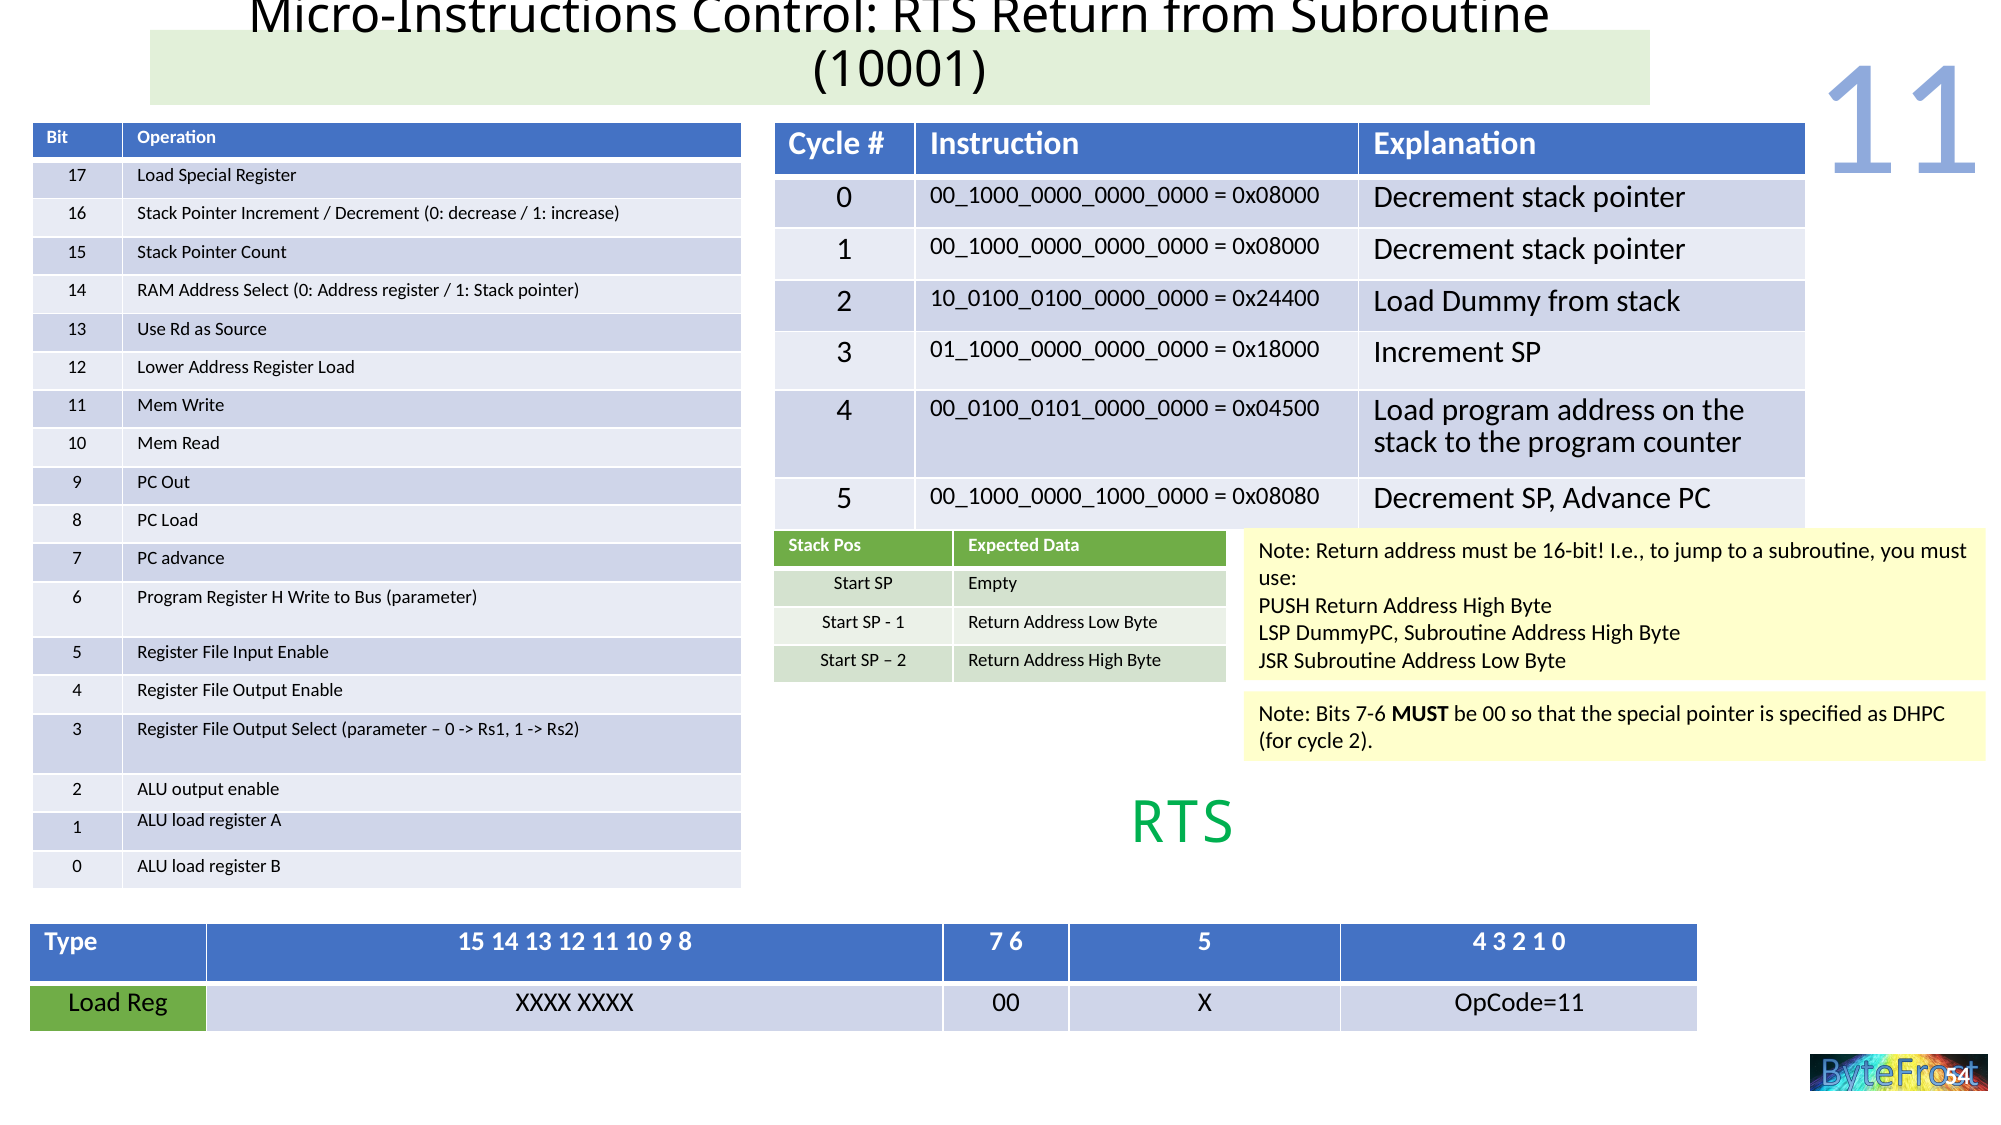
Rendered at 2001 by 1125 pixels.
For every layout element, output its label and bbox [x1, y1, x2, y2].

table_cell [1341, 986, 1697, 1031]
table_cell [123, 163, 741, 198]
table_cell [775, 281, 914, 331]
table_cell [33, 353, 122, 389]
table_cell [1359, 479, 1805, 528]
table_cell [916, 332, 1358, 389]
table_cell [123, 314, 741, 351]
table_cell [123, 583, 741, 636]
table_cell [1359, 391, 1805, 477]
table_cell [916, 479, 1358, 529]
table_cell [1359, 332, 1805, 389]
table_cell [33, 506, 122, 542]
table_cell [775, 479, 914, 529]
table_header [916, 123, 1358, 174]
table_cell [123, 638, 741, 674]
table_cell [123, 775, 741, 811]
text_box [1080, 776, 1250, 862]
title [150, 29, 1650, 105]
table_cell [33, 429, 122, 466]
table_cell [1070, 986, 1340, 1031]
table_cell [123, 506, 741, 542]
table_header [30, 924, 206, 981]
table_cell [775, 180, 914, 227]
table_header [1070, 924, 1340, 981]
table_cell [1359, 281, 1805, 331]
table_cell [123, 429, 741, 466]
table_cell [774, 646, 952, 682]
table_cell [33, 676, 122, 713]
table_cell [33, 391, 122, 427]
table_cell [774, 608, 952, 644]
table_cell [33, 468, 122, 504]
table_cell [33, 775, 122, 811]
table_cell [774, 571, 952, 606]
table_cell [33, 544, 122, 581]
table_header [944, 924, 1068, 981]
table_header [775, 123, 914, 174]
table_header [33, 123, 122, 157]
table_cell [123, 468, 741, 504]
table_cell [33, 238, 122, 274]
table_cell [33, 638, 122, 674]
table_cell [33, 813, 122, 850]
table_header [1341, 924, 1697, 981]
table_cell [916, 180, 1358, 227]
table_cell [775, 332, 914, 389]
table_cell [916, 281, 1358, 331]
table_cell [1359, 180, 1805, 227]
table_cell [123, 715, 741, 773]
table_cell [123, 276, 741, 313]
table_cell [123, 199, 741, 236]
table_header [1359, 123, 1799, 174]
table_cell [33, 276, 122, 313]
table_header [207, 924, 942, 981]
table_cell [916, 391, 1358, 477]
table_cell [954, 571, 1226, 606]
table_cell [33, 199, 122, 236]
table_cell [33, 583, 122, 636]
picture [1810, 1054, 1988, 1091]
table_cell [33, 163, 122, 198]
table_cell [775, 229, 914, 279]
table_cell [123, 544, 741, 581]
table_cell [775, 391, 914, 477]
text_box [1243, 691, 1986, 761]
table_header [774, 531, 952, 566]
table_header [954, 531, 1226, 566]
table_cell [123, 813, 741, 850]
text_box [1535, 1044, 1986, 1105]
table_cell [30, 986, 206, 1031]
table_cell [123, 353, 741, 389]
table_cell [33, 314, 122, 351]
table_cell [123, 676, 741, 713]
table_header [123, 123, 741, 157]
table_cell [33, 715, 122, 773]
text_box [1243, 528, 1986, 681]
table_cell [33, 852, 122, 888]
table_cell [944, 986, 1068, 1031]
table_cell [123, 852, 741, 888]
table_cell [1359, 229, 1805, 279]
text_box [1799, 0, 1999, 215]
table_cell [207, 986, 942, 1031]
table_cell [123, 238, 741, 274]
table_cell [123, 391, 741, 427]
table_cell [954, 646, 1226, 682]
table_cell [916, 229, 1358, 279]
table_cell [954, 608, 1226, 644]
